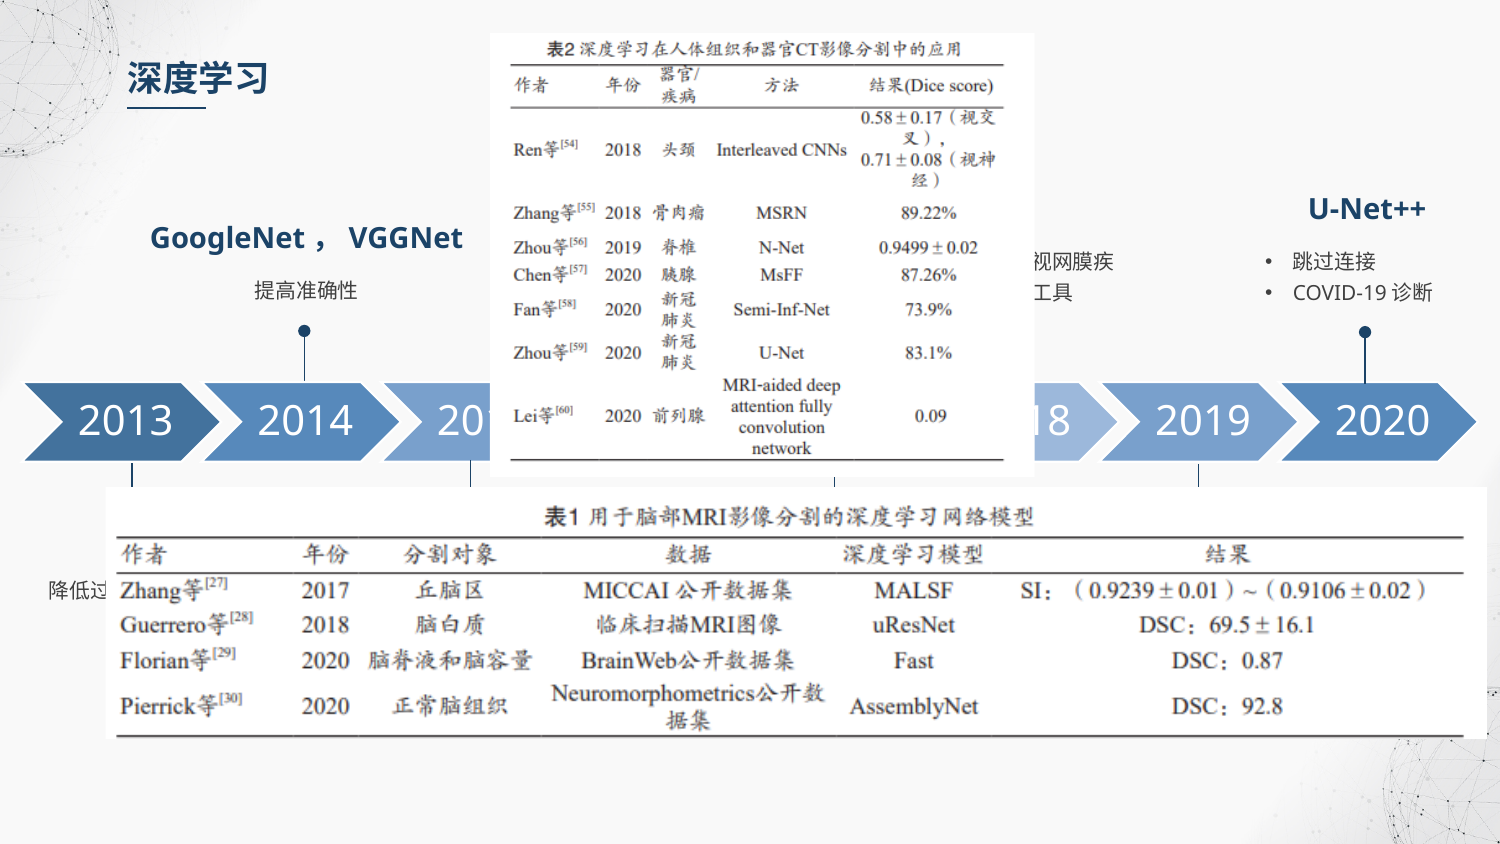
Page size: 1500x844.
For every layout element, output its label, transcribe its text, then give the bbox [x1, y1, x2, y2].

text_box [21, 183, 1479, 635]
text_box 深度学习 [116, 50, 488, 105]
picture [0, 0, 1500, 844]
